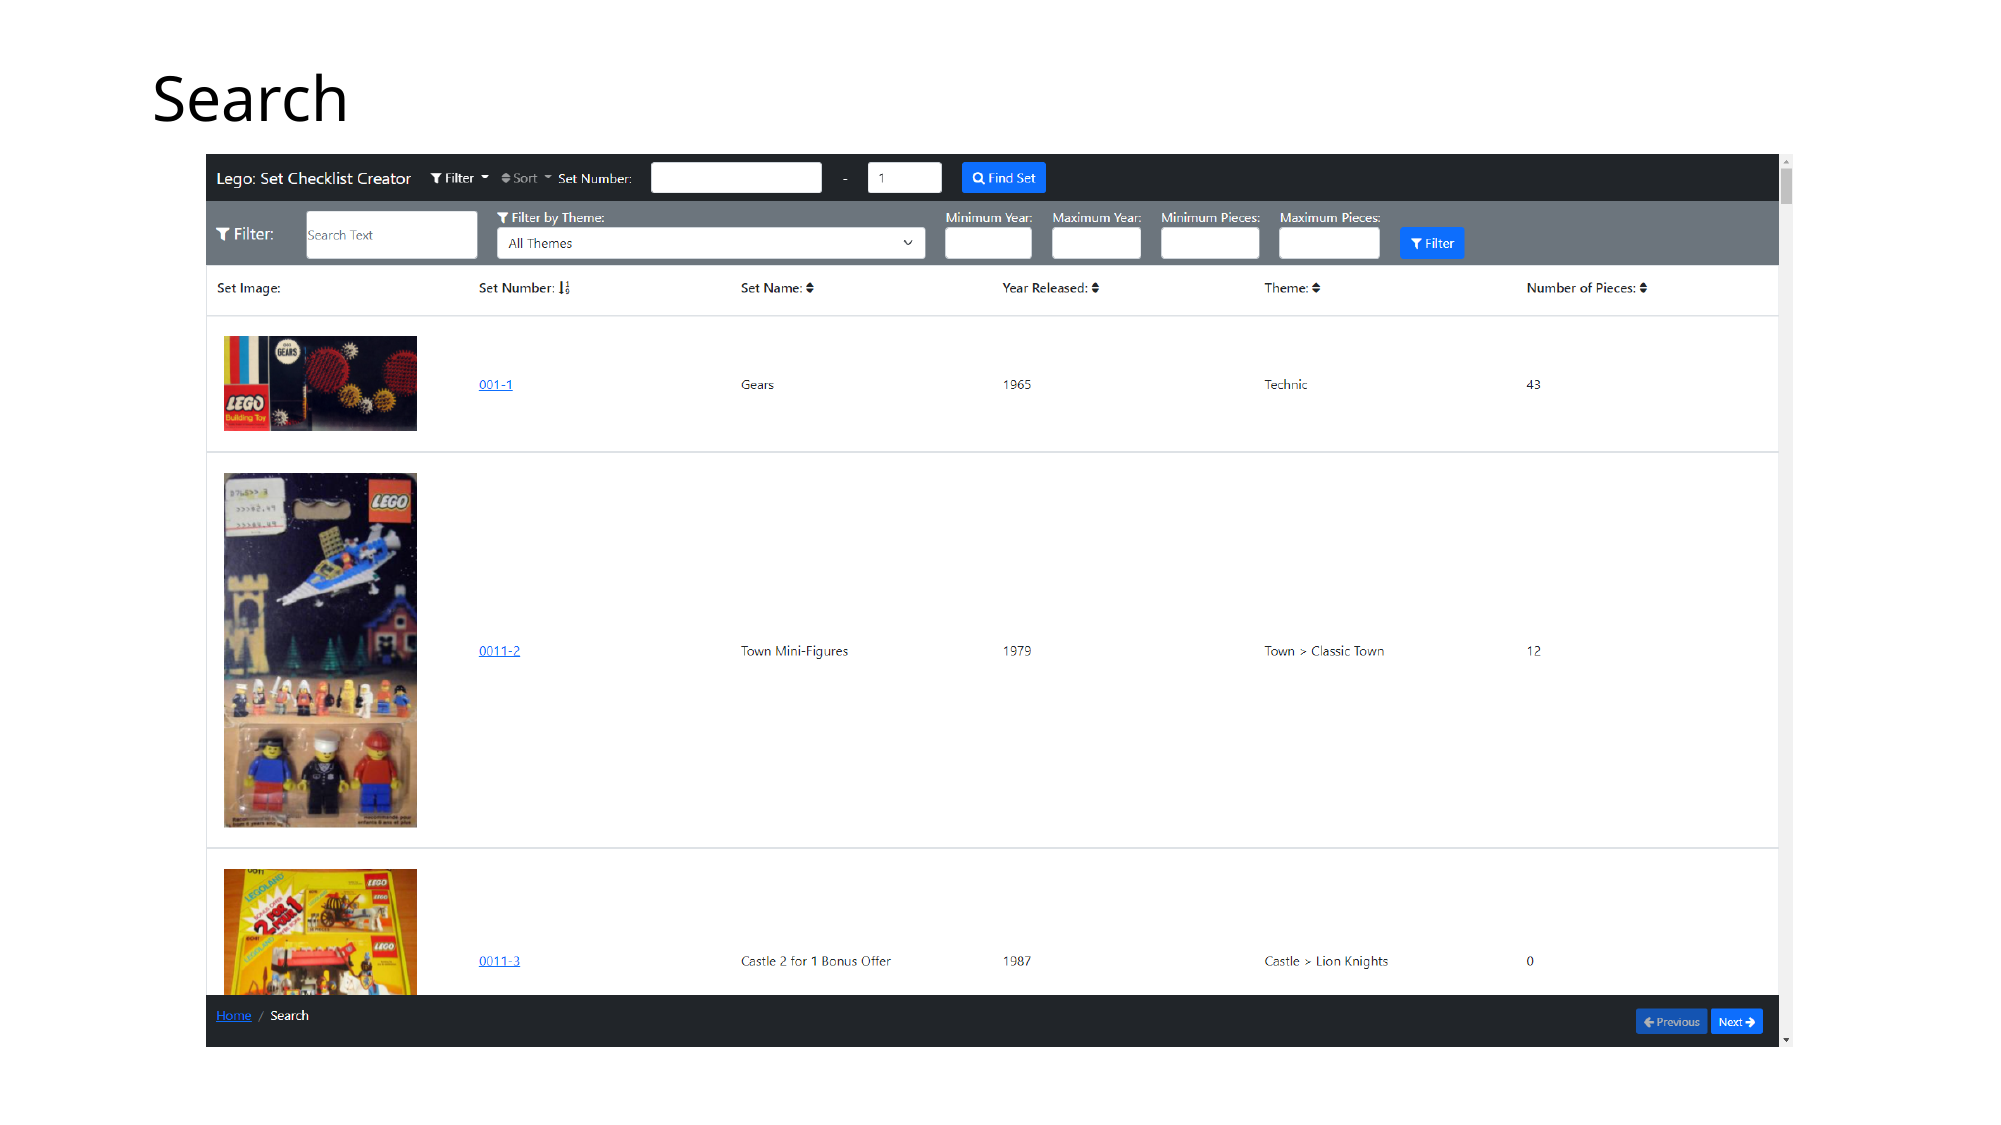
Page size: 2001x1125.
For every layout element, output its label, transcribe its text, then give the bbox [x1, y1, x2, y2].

title Search [137, 59, 1863, 143]
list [206, 154, 1793, 1047]
